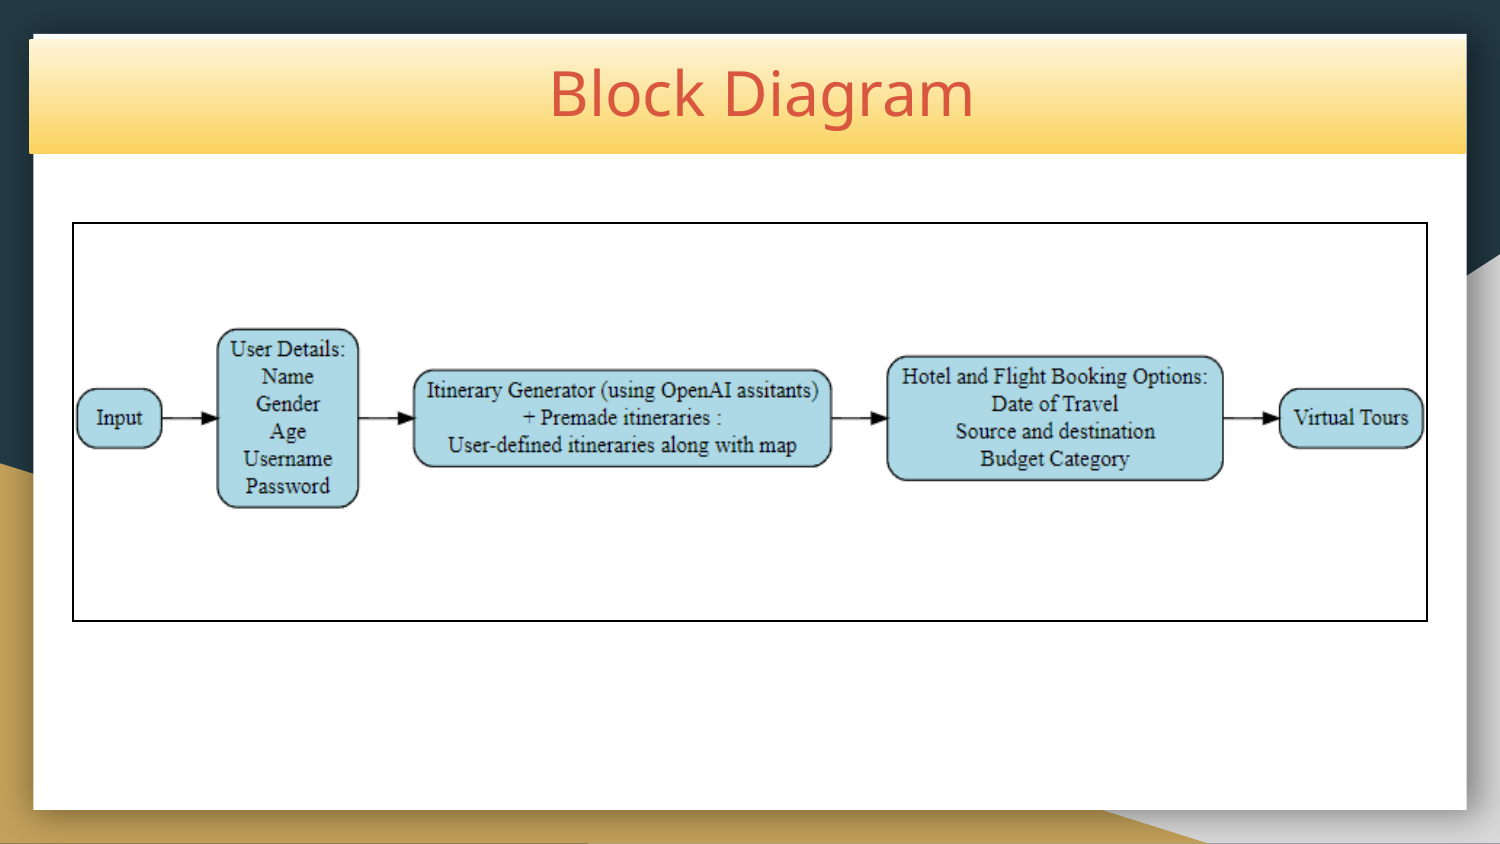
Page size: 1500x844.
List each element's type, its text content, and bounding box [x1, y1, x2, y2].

picture [73, 223, 1426, 620]
title Block Diagram [29, 39, 1466, 154]
